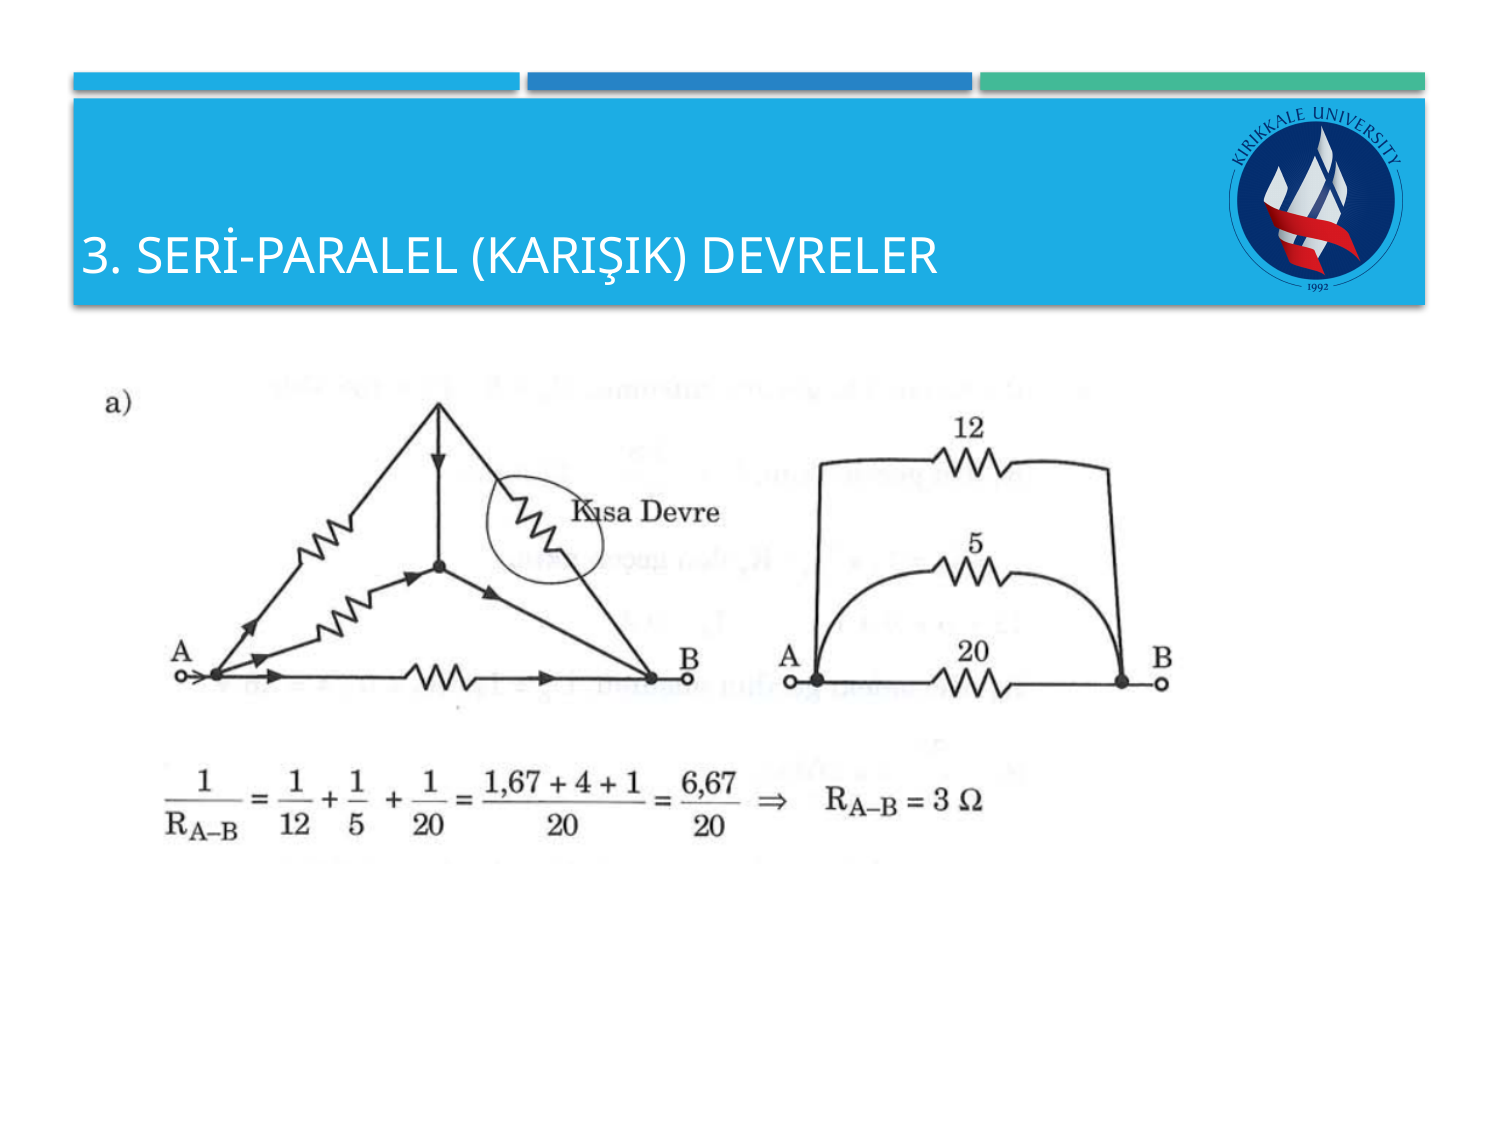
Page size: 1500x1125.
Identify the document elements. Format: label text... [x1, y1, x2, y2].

title 3. seri-paralel (karışık) devreler [66, 141, 1223, 292]
picture [1229, 106, 1404, 292]
picture [53, 353, 1209, 865]
